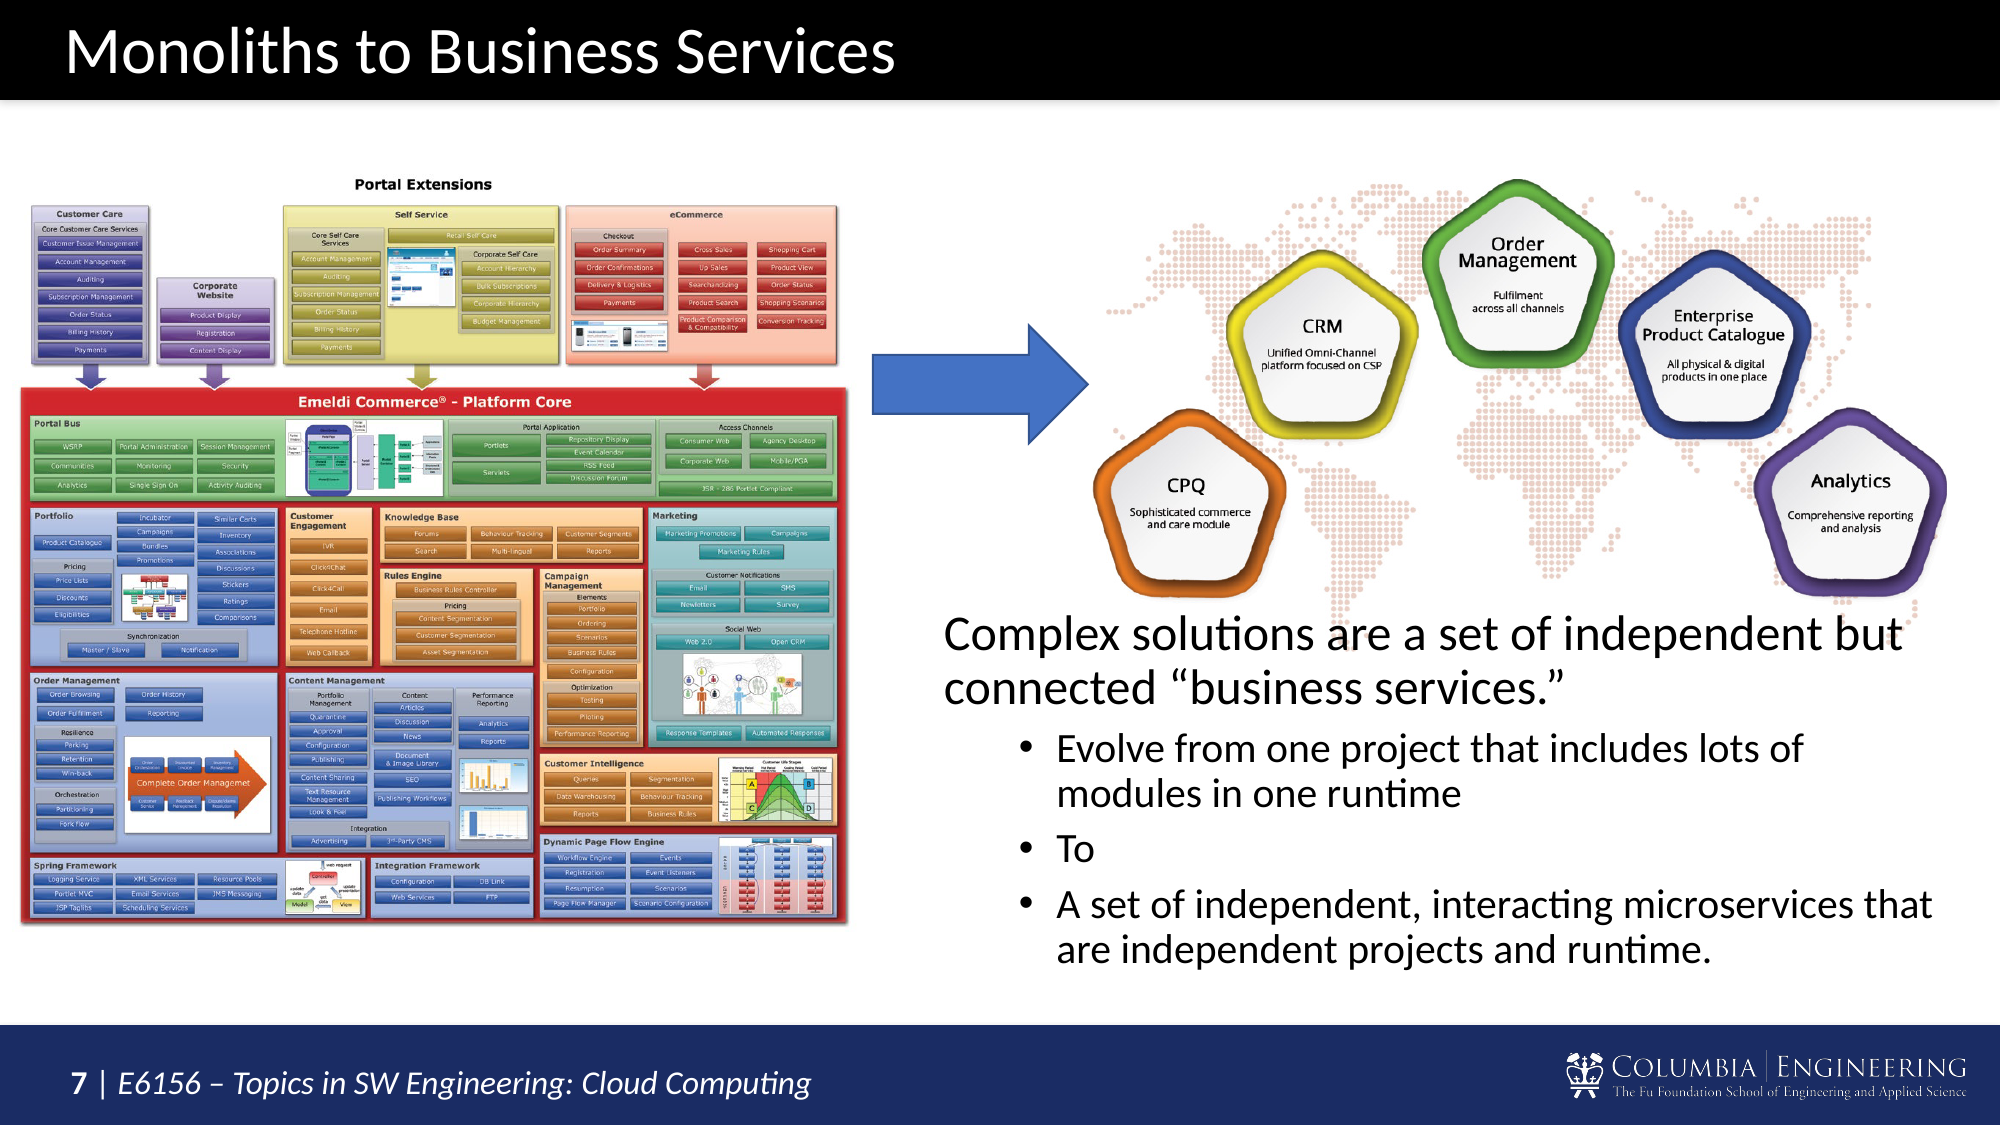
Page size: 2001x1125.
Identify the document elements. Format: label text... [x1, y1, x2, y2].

text_box Monoliths to Business Services [49, 0, 1540, 95]
text_box [0, 0, 2000, 100]
picture [1566, 1050, 1967, 1100]
picture [0, 168, 873, 957]
text_box 7 | E6156 – Topics in SW Engineering: Cloud Computing [55, 1027, 1540, 1109]
picture [1092, 179, 1947, 652]
text_box [0, 1025, 2000, 1125]
text_box [873, 323, 1090, 446]
list Complex solutions are a set of independent but connected “business services.” Evolve from one project that includes lots of modules in one runtime To A set of independent, interacting microservices that are independent projects and runtime. [928, 600, 1967, 1014]
